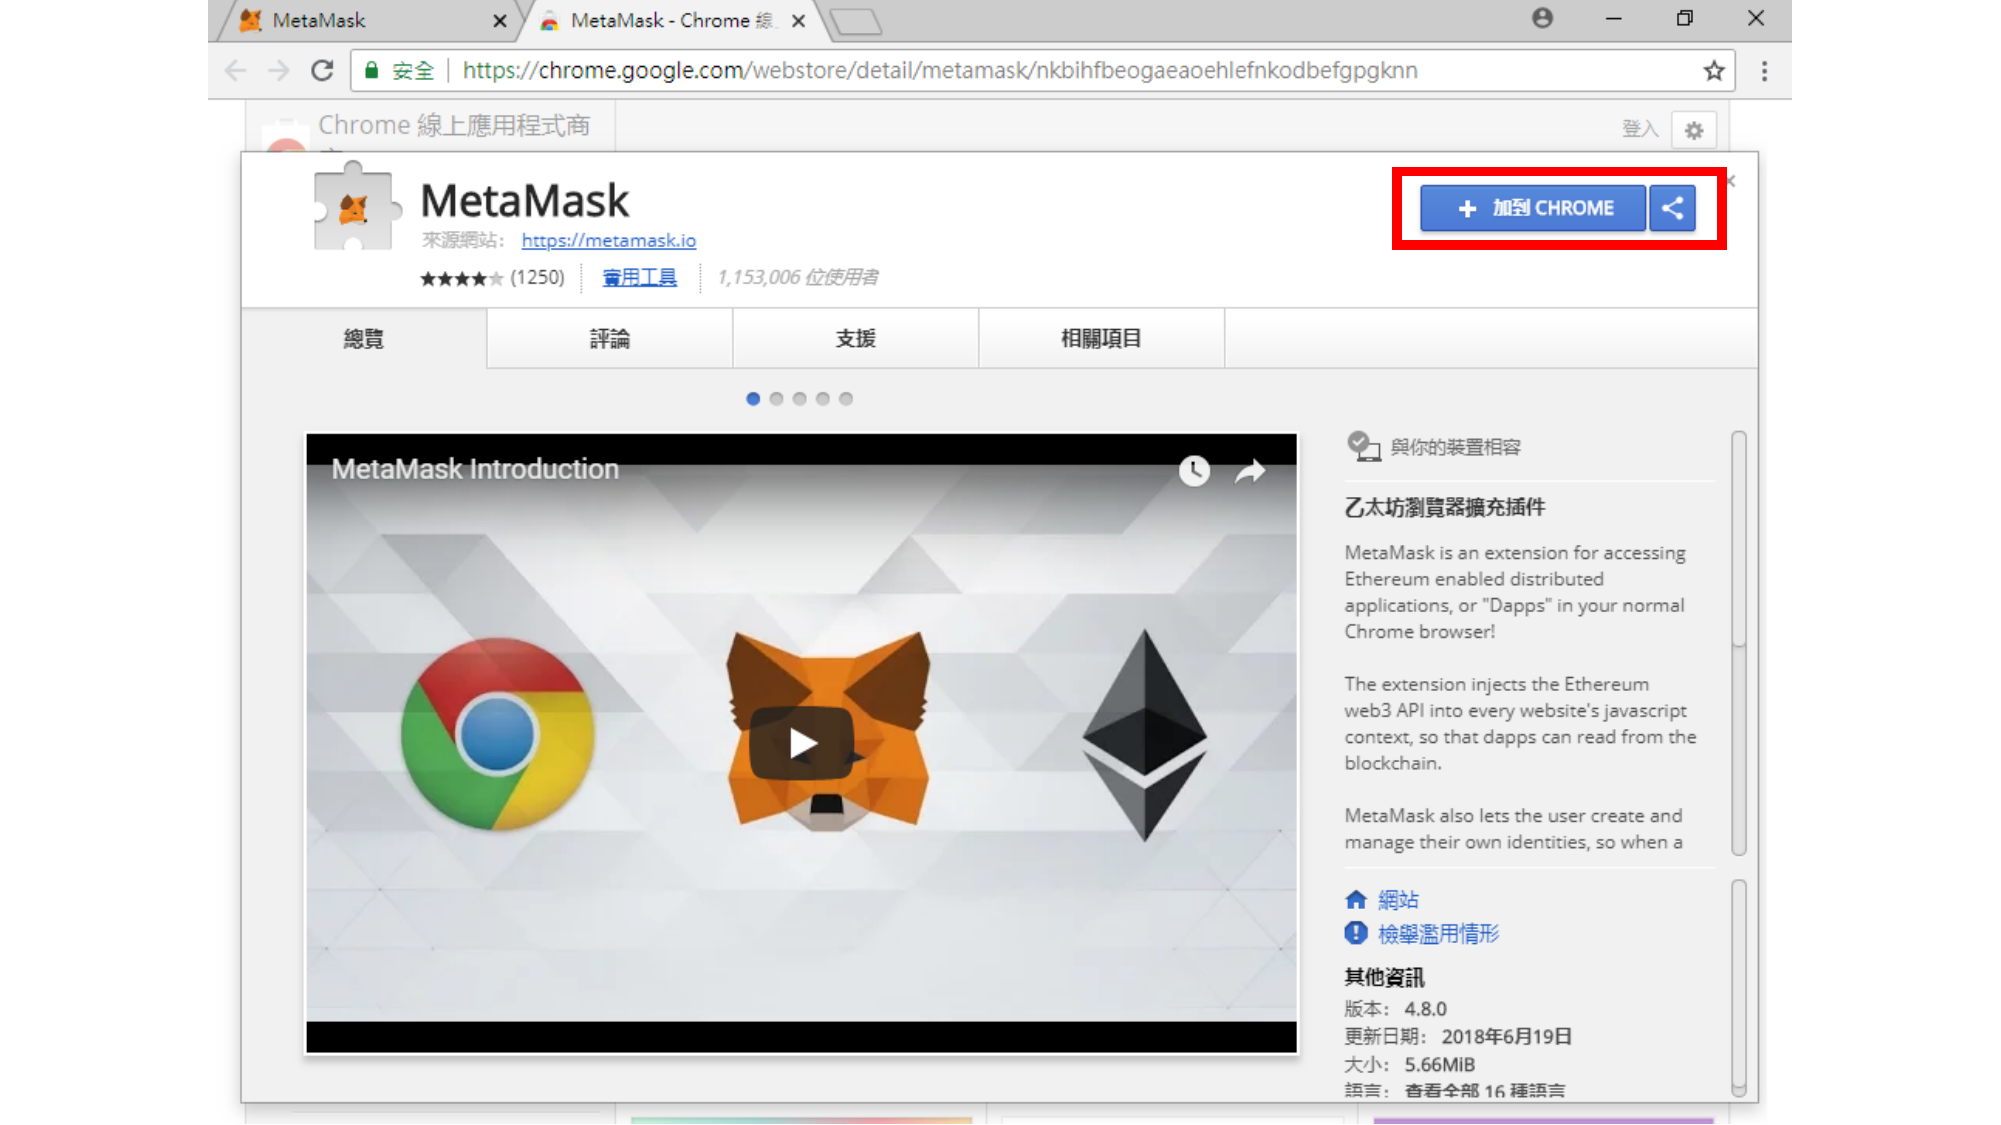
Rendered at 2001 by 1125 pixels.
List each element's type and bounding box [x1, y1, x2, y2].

picture [208, 0, 1792, 1124]
